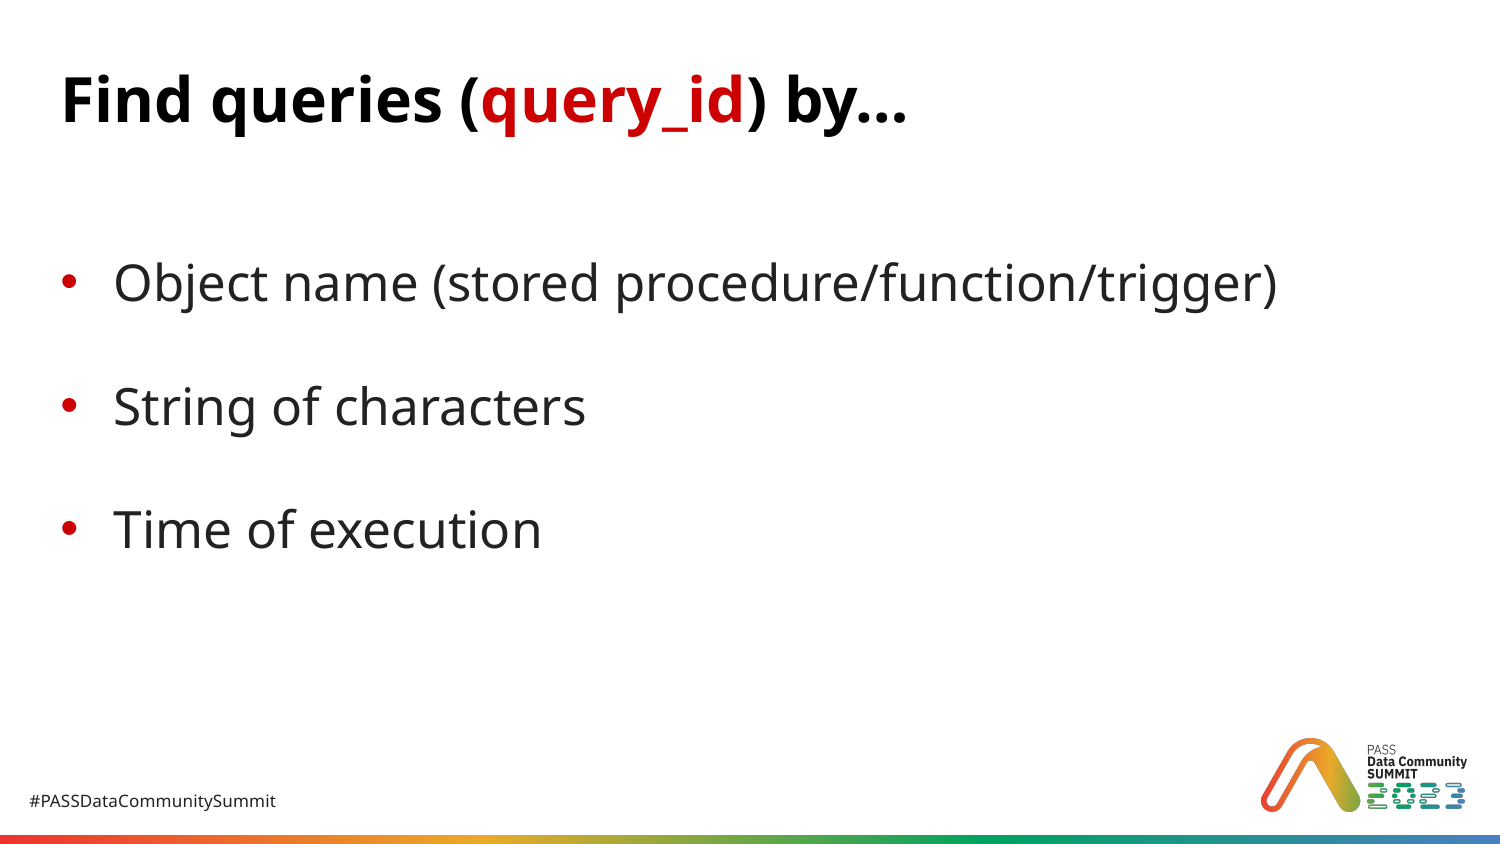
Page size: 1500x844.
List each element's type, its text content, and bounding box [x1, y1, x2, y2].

picture [0, 835, 1500, 844]
picture [1261, 738, 1467, 812]
text_box Time of execution [45, 470, 1319, 567]
list Object name (stored procedure/function/trigger) [45, 224, 1319, 320]
title Find queries (query_id) by… [45, 60, 1205, 224]
text_box String of characters [45, 347, 1319, 443]
